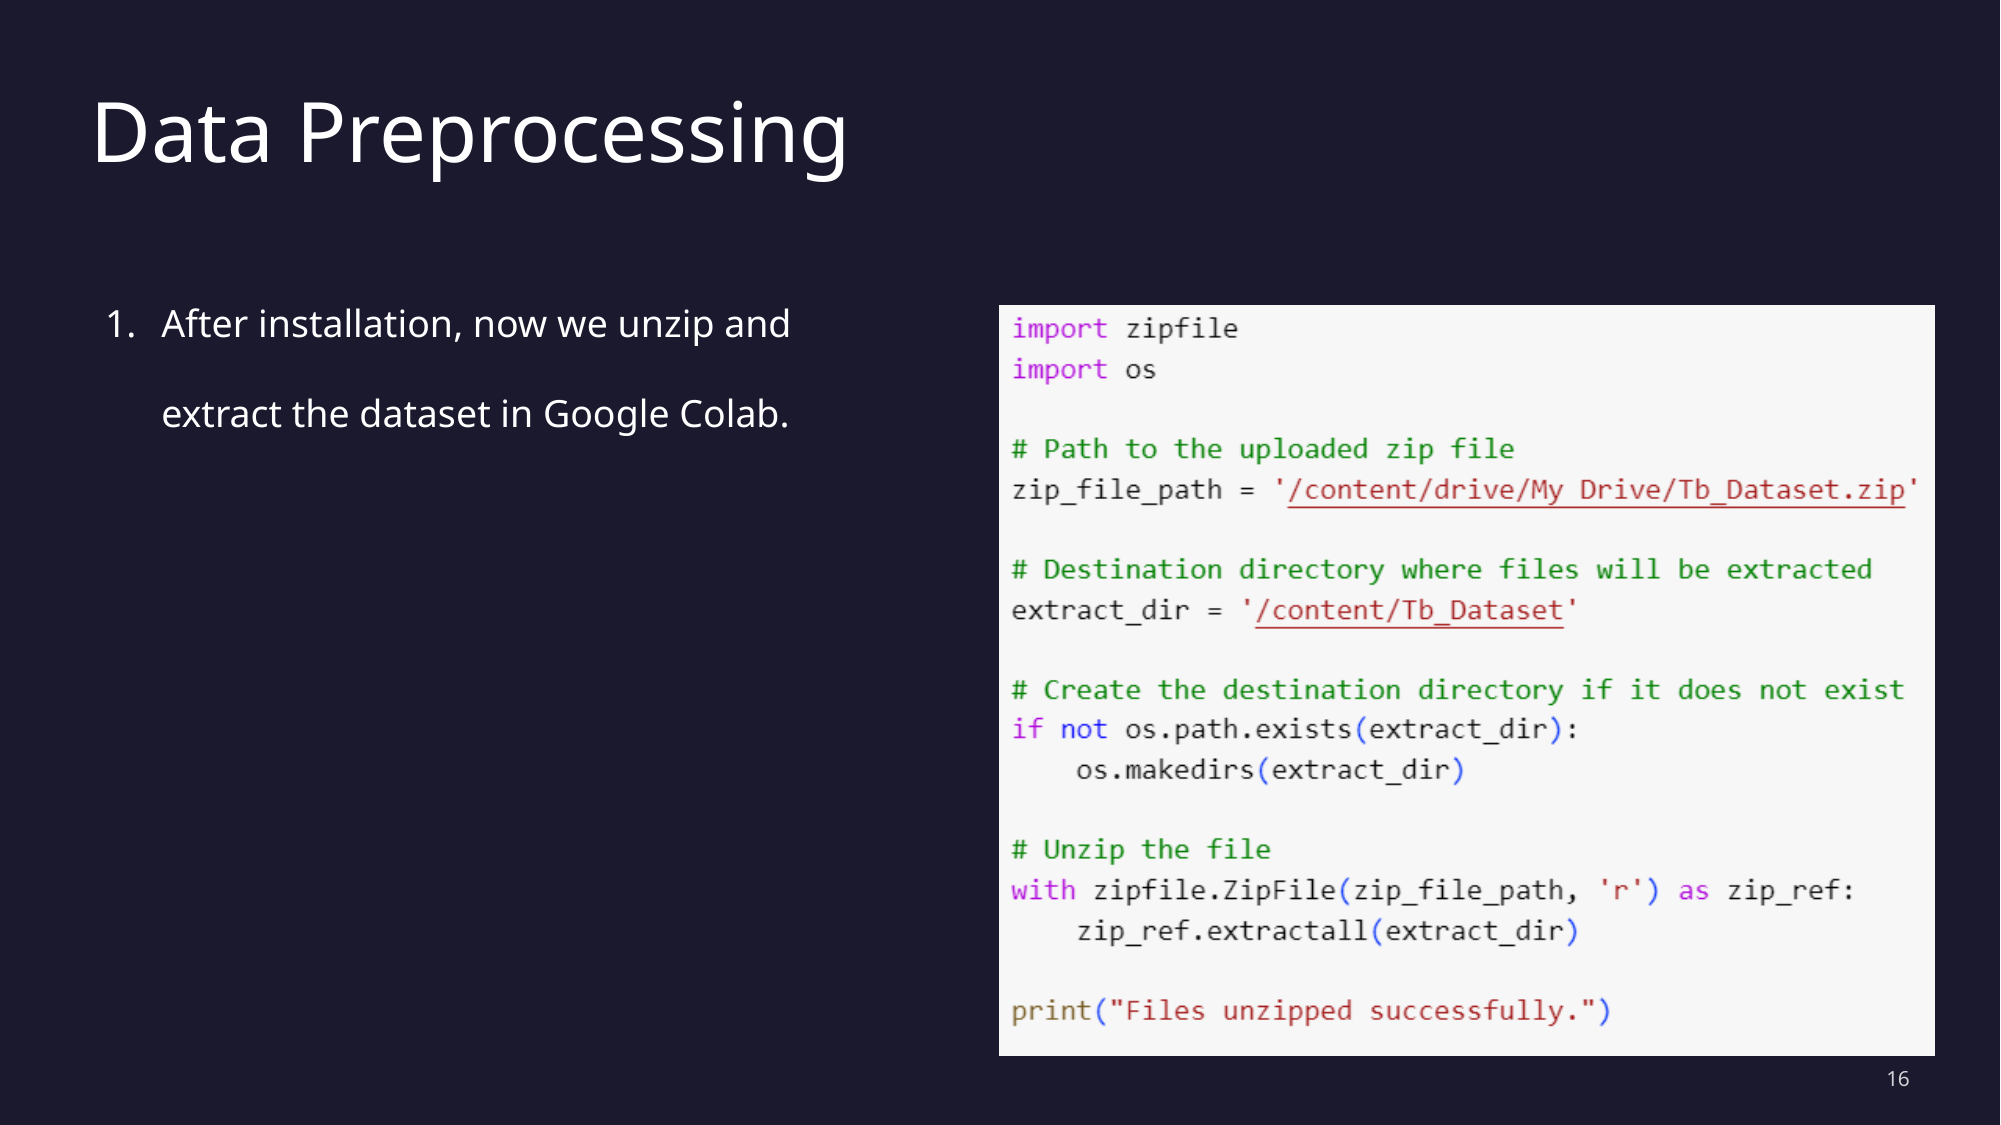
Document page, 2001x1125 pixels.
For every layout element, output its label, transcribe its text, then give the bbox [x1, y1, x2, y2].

picture [999, 305, 1935, 1056]
slide_number 16 [1632, 1067, 1910, 1093]
text_box After installation, now we unzip and extract the dataset in Google Colab. [90, 247, 927, 443]
title Data Preprocessing [90, 90, 1910, 190]
